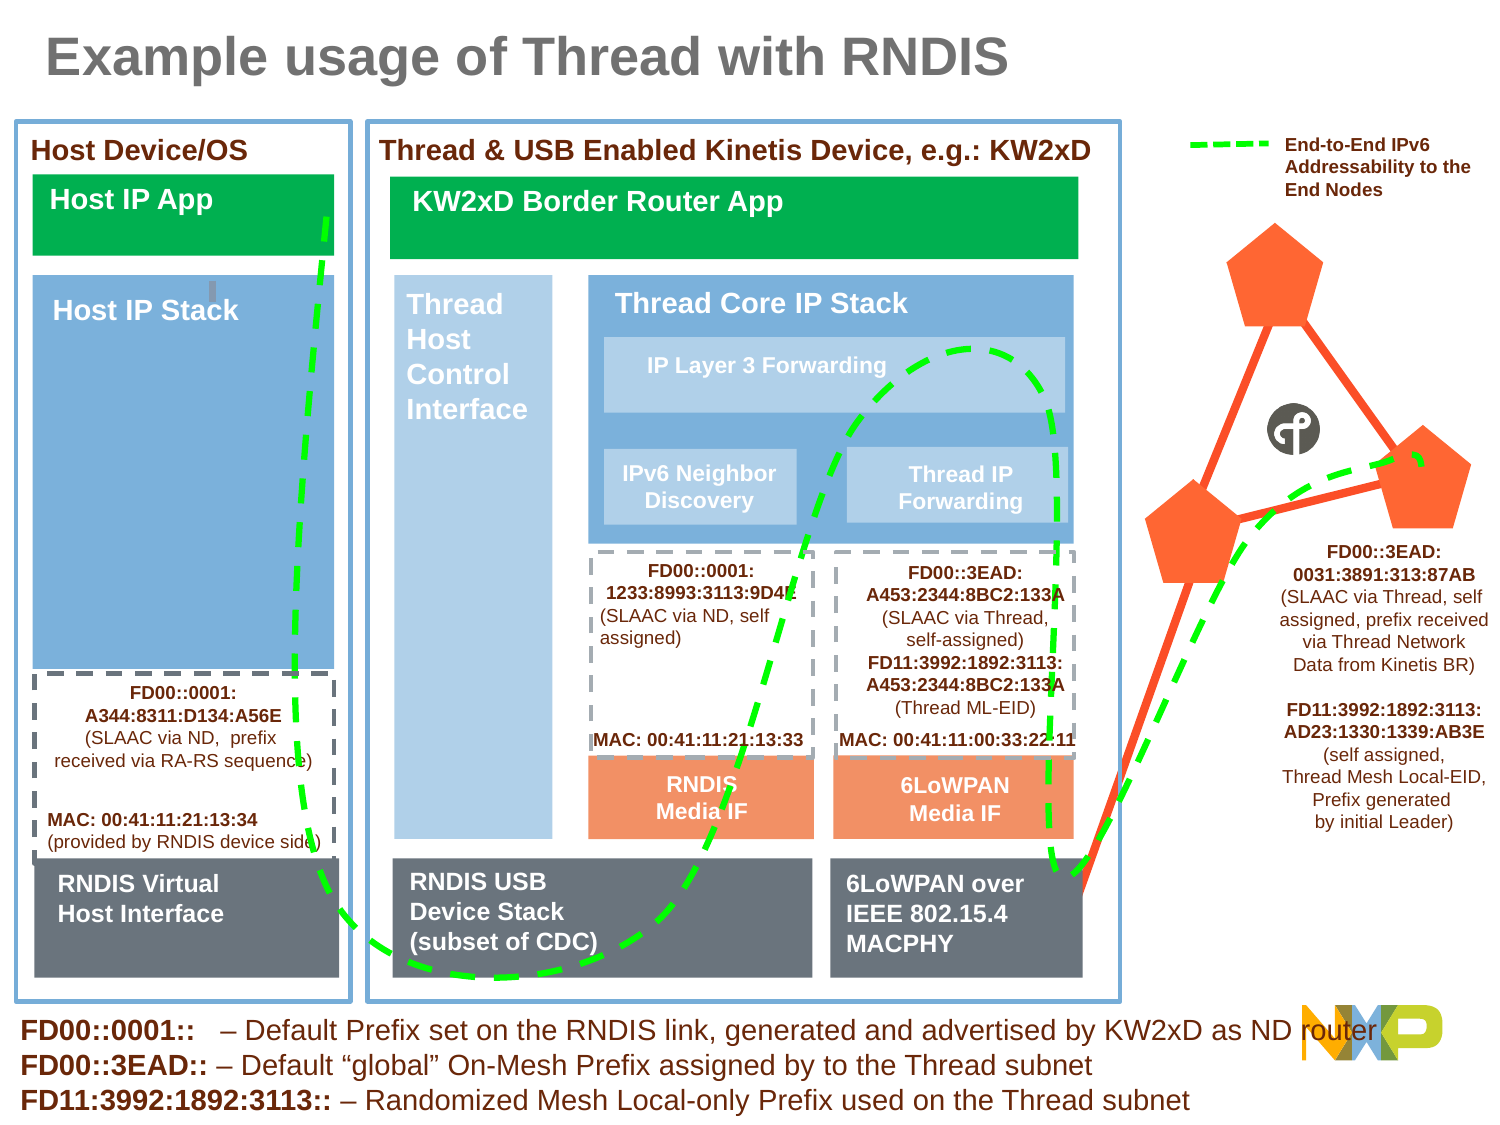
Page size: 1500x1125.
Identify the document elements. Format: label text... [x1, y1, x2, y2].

text_box [365, 121, 1122, 398]
title Example usage of Thread with RNDIS [30, 13, 1466, 121]
text_box FD00::3EAD: 0031:3891:313:87AB (SLAAC via Thread, self assigned, prefix received via Thread Network Data from Kinetis BR) FD11:3992:1892:3113: AD23:1330:1339:AB3E (self assigned, Thread Mesh Local-EID, Prefix generated by initial Leader) [1249, 532, 1500, 734]
text_box FD00::0001:: – Default Prefix set on the RNDIS link, generated and advertised by KW2xD as ND router FD00::3EAD:: – Default “global” On-Mesh Prefix assigned by to the Thread subnet FD11:3992:1892:3113:: – Randomized Mesh Local-only Prefix used on the Thread subnet [5, 1004, 1302, 1125]
text_box [365, 357, 1122, 1004]
text_box [14, 119, 353, 1004]
text_box [589, 550, 815, 760]
text_box Thread & USB Enabled Kinetis Device, e.g.: KW2xD [372, 123, 720, 306]
text_box [292, 216, 1424, 980]
text_box [834, 550, 1076, 760]
text_box End-to-End IPv6 Addressability to the End Nodes [1269, 125, 1500, 326]
text_box [1375, 424, 1472, 529]
text_box [32, 671, 336, 866]
text_box FD00::3EAD: A453:2344:8BC2:133A (SLAAC via Thread, self-assigned) FD11:3992:1892:3113: A453:2344:8BC2:133A (Thread ML-EID) [830, 552, 1101, 767]
text_box Host Device/OS [15, 123, 372, 325]
text_box MAC: 00:41:11:21:13:33 [578, 697, 771, 899]
text_box [1226, 227, 1305, 327]
picture [1267, 403, 1320, 456]
